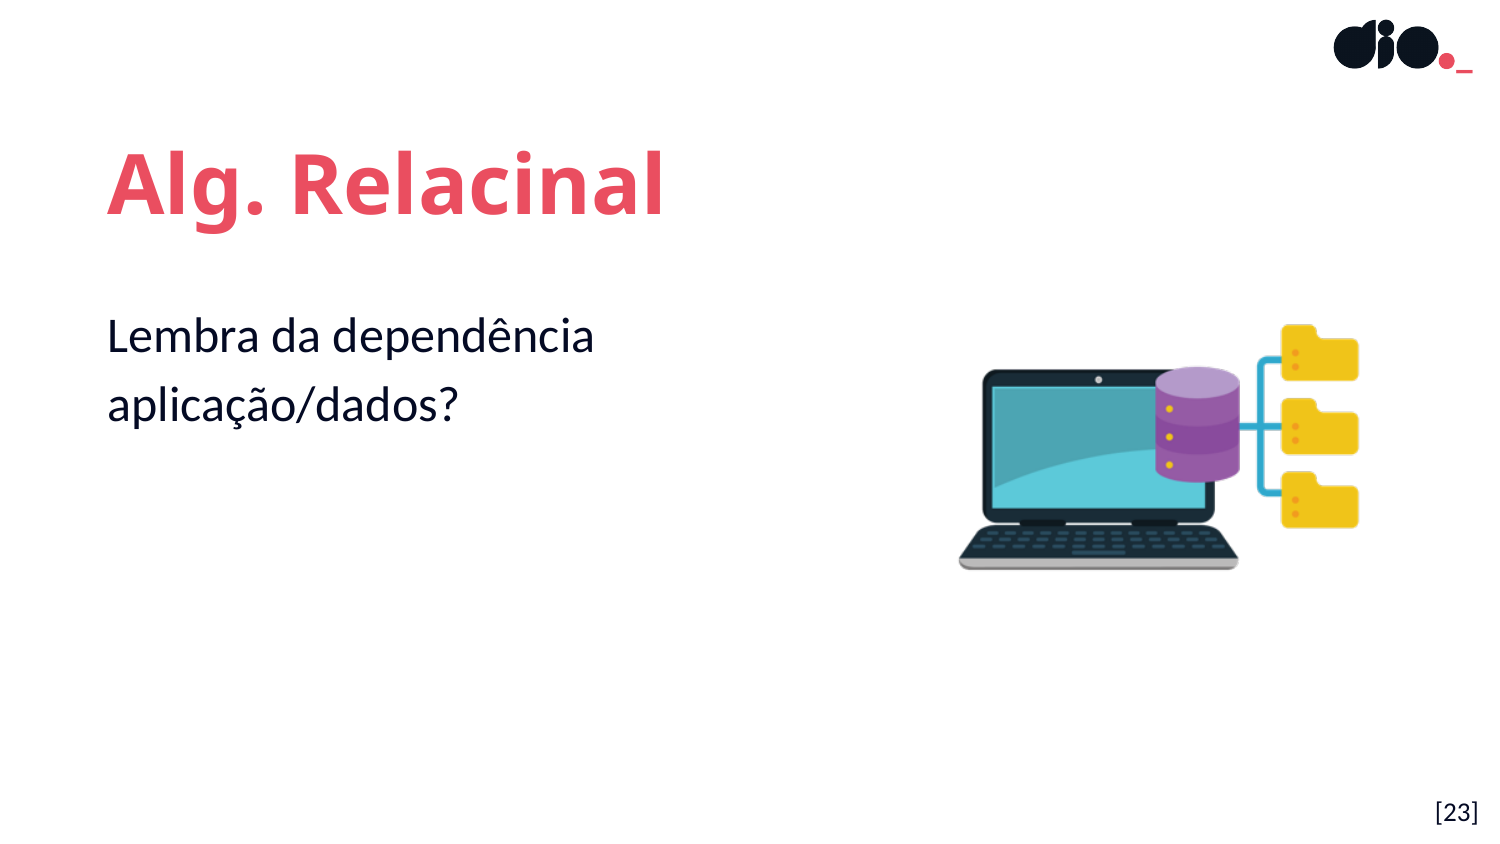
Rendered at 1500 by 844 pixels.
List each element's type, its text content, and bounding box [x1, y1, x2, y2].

picture [933, 321, 1384, 575]
picture [1333, 19, 1473, 74]
text_box Lembra da dependência aplicação/dados? [92, 242, 908, 749]
text_box Alg. Relacinal [92, 104, 1408, 243]
slide_number [<número>] [1403, 779, 1494, 844]
